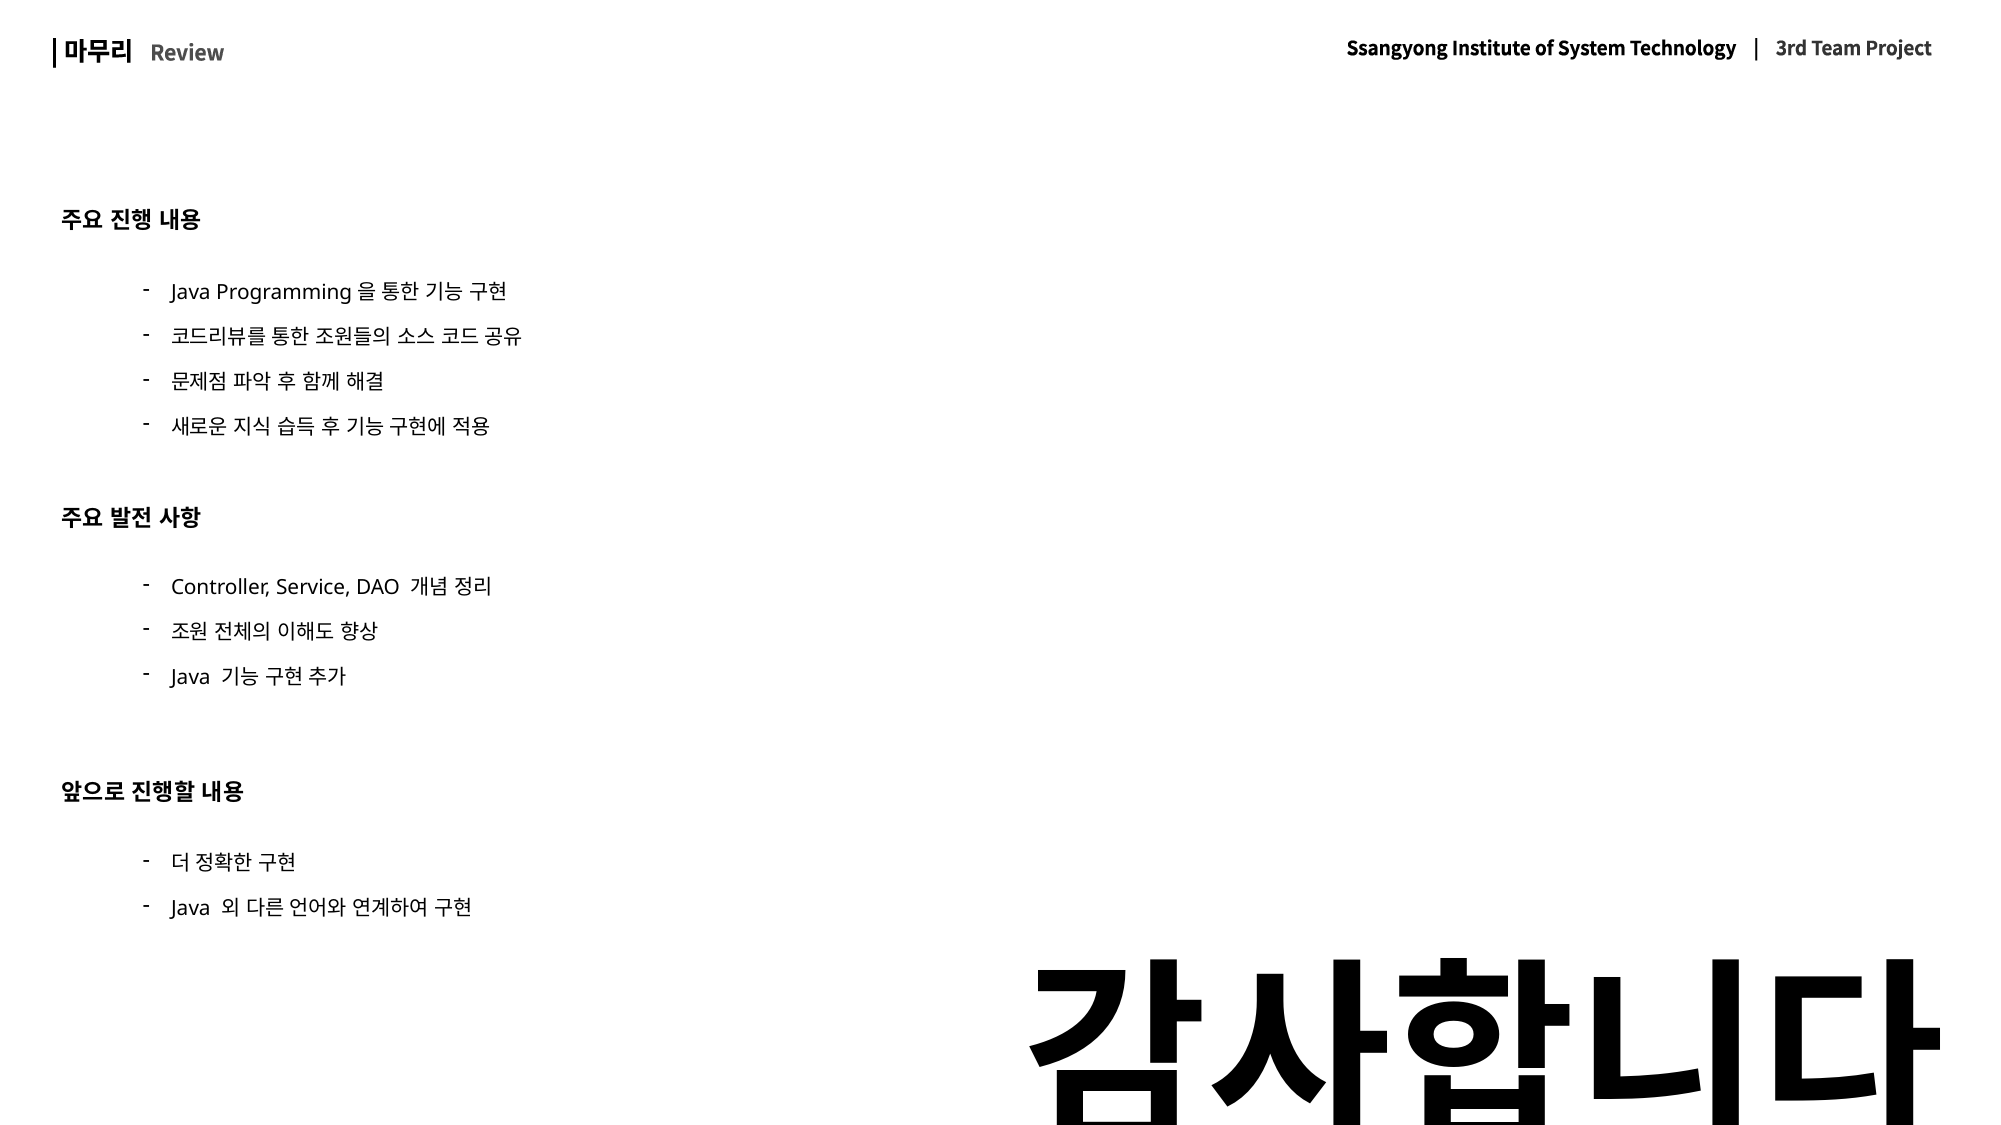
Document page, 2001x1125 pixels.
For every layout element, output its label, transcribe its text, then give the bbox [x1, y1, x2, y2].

text_box 주요 진행 내용 [46, 198, 985, 241]
text_box 앞으로 진행할 내용 [46, 769, 985, 813]
picture [53, 38, 1932, 68]
text_box 주요 발전 사항 [46, 496, 985, 539]
text_box 감사합니다. [1009, 920, 2000, 1125]
text_box Java Programming을 통한 기능 구현 코드리뷰를 통한 조원들의 소스 코드 공유 문제점 파악 후 함께 해결 새로운 지식 습득 후 기능 구현에 적용 [127, 251, 1304, 491]
text_box Controller, Service, DAO 개념 정리 조원 전체의 이해도 향상 Java 기능 구현 추가 [127, 546, 1304, 696]
text_box 더 정확한 구현 Java 외 다른 언어와 연계하여 구현 [127, 822, 1304, 928]
